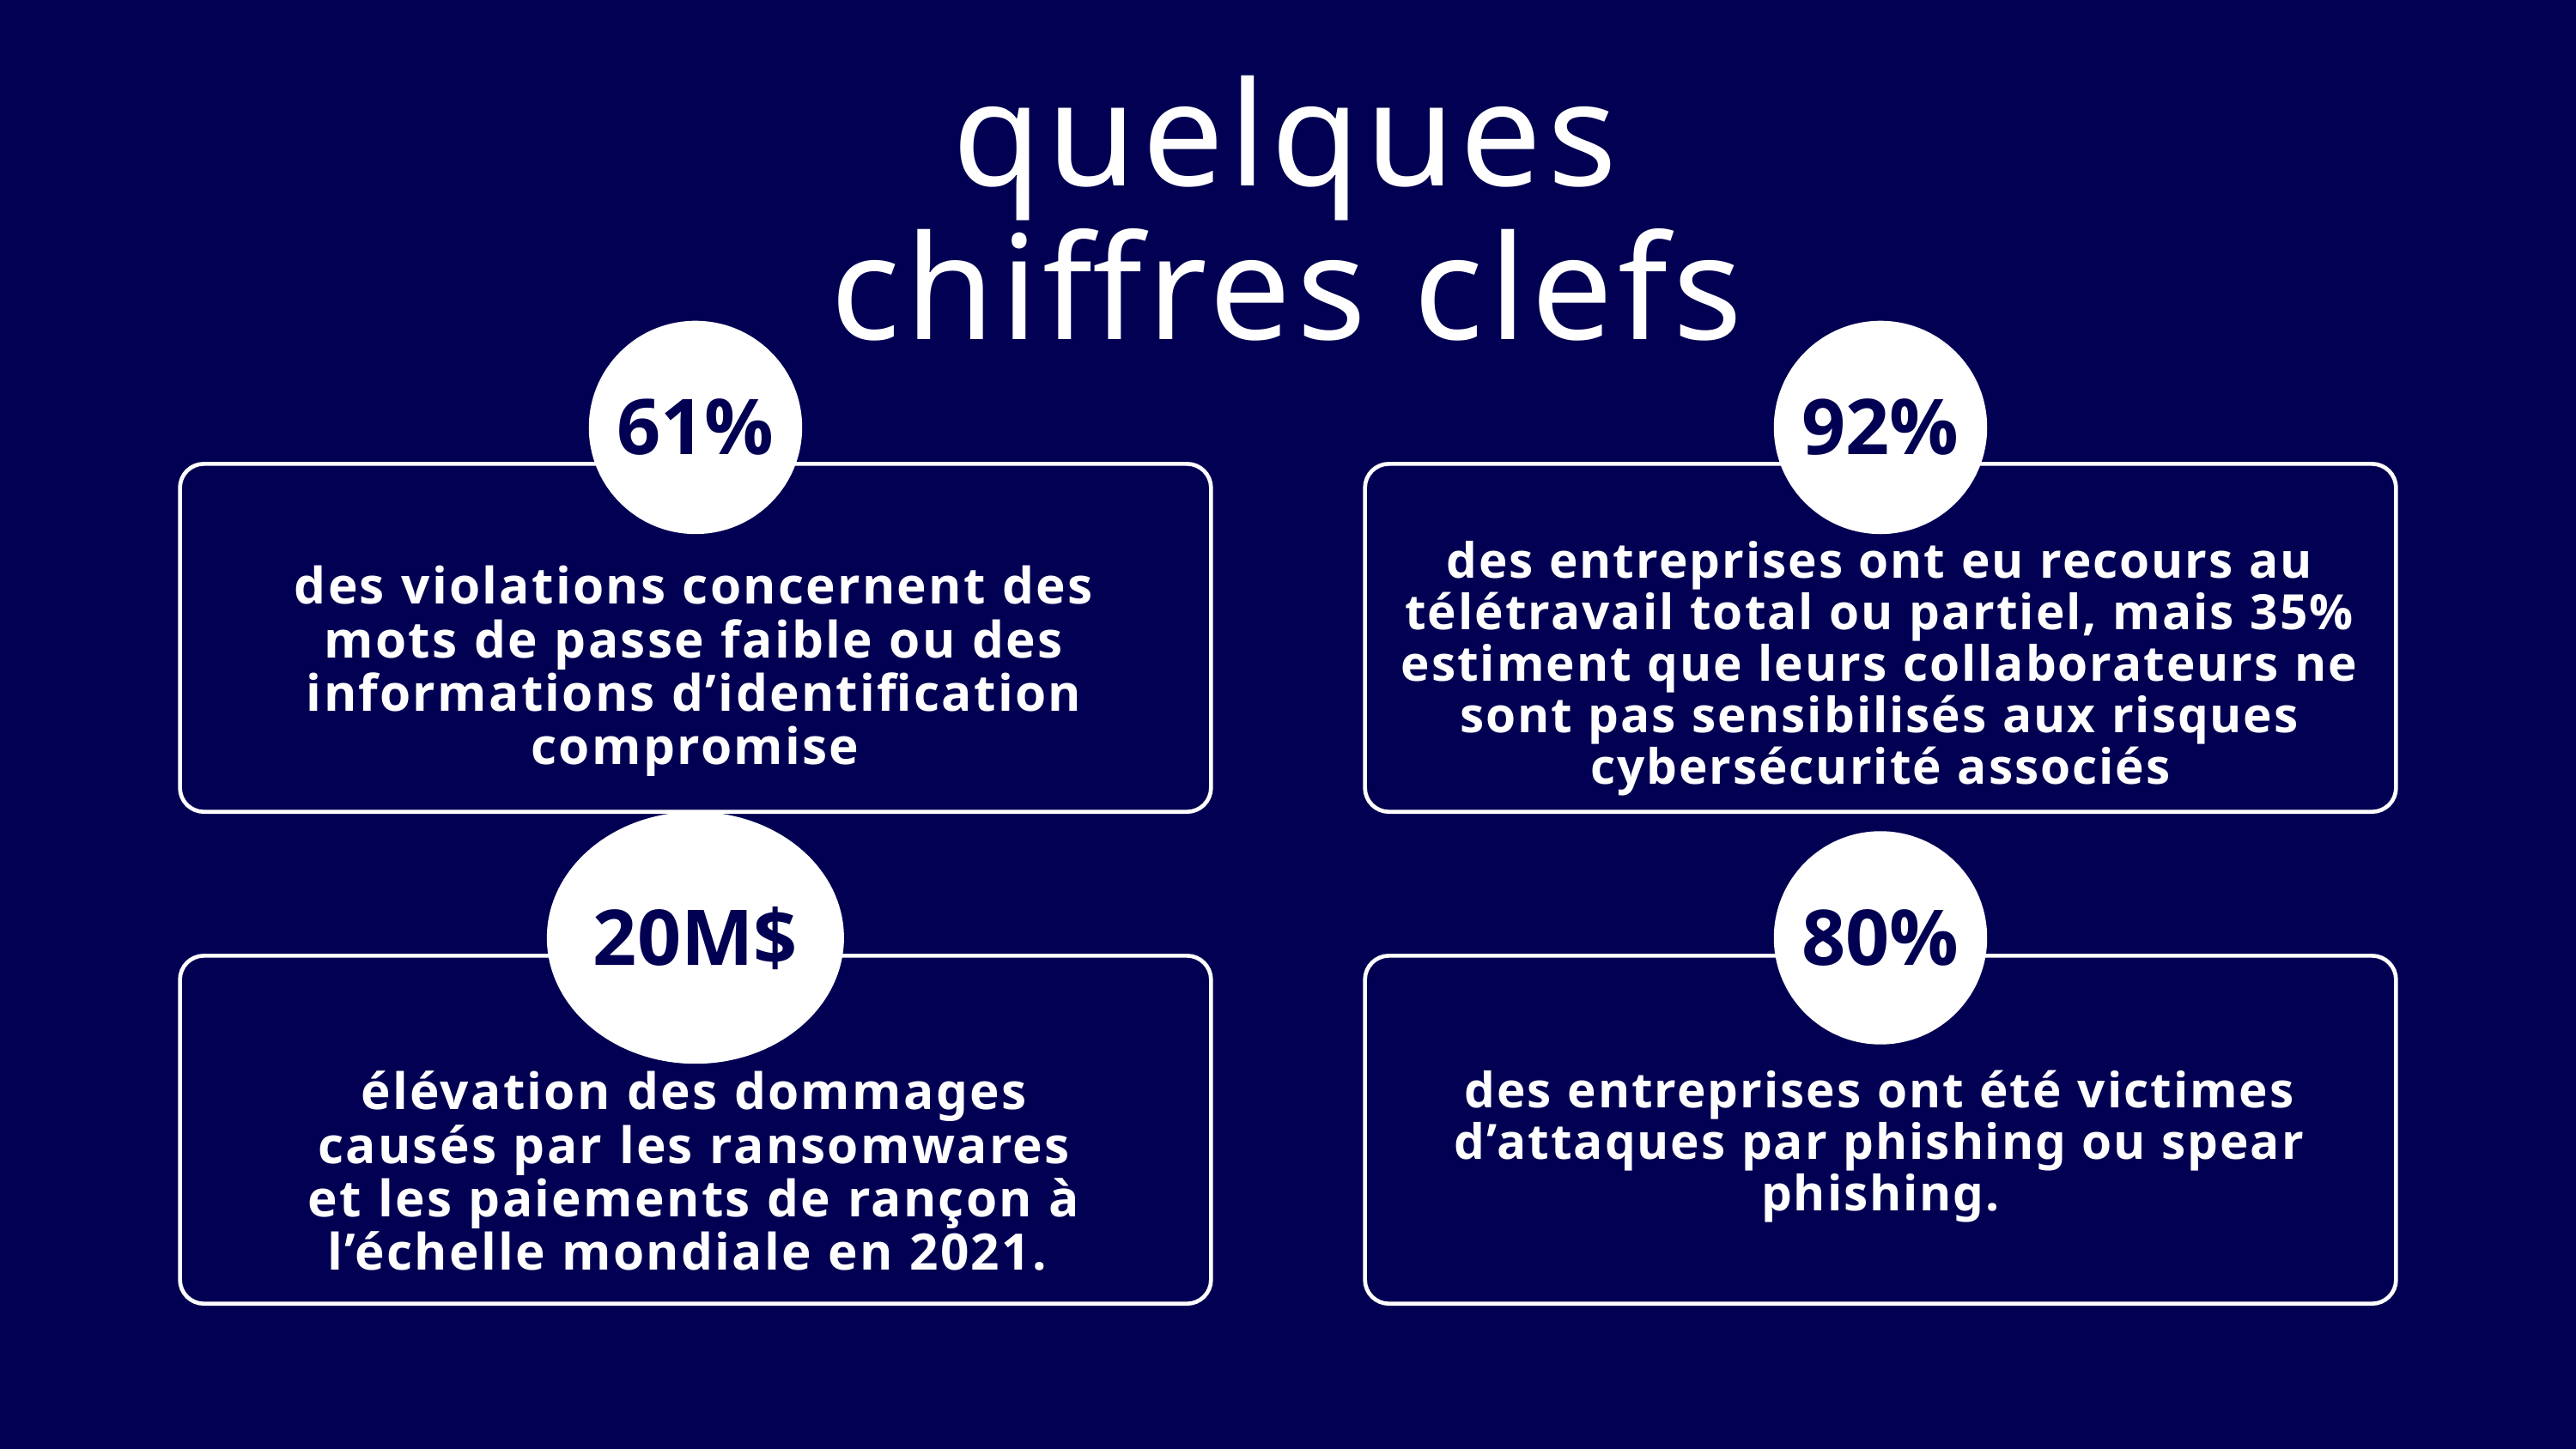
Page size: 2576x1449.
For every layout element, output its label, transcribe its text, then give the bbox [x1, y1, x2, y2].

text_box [1364, 955, 2397, 1304]
text_box quelques chiffres clefs [730, 61, 1846, 369]
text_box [179, 955, 1212, 1304]
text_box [1773, 831, 1988, 1045]
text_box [1773, 320, 1988, 535]
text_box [1364, 464, 2397, 812]
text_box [179, 464, 1212, 812]
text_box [588, 320, 803, 535]
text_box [546, 811, 845, 1064]
